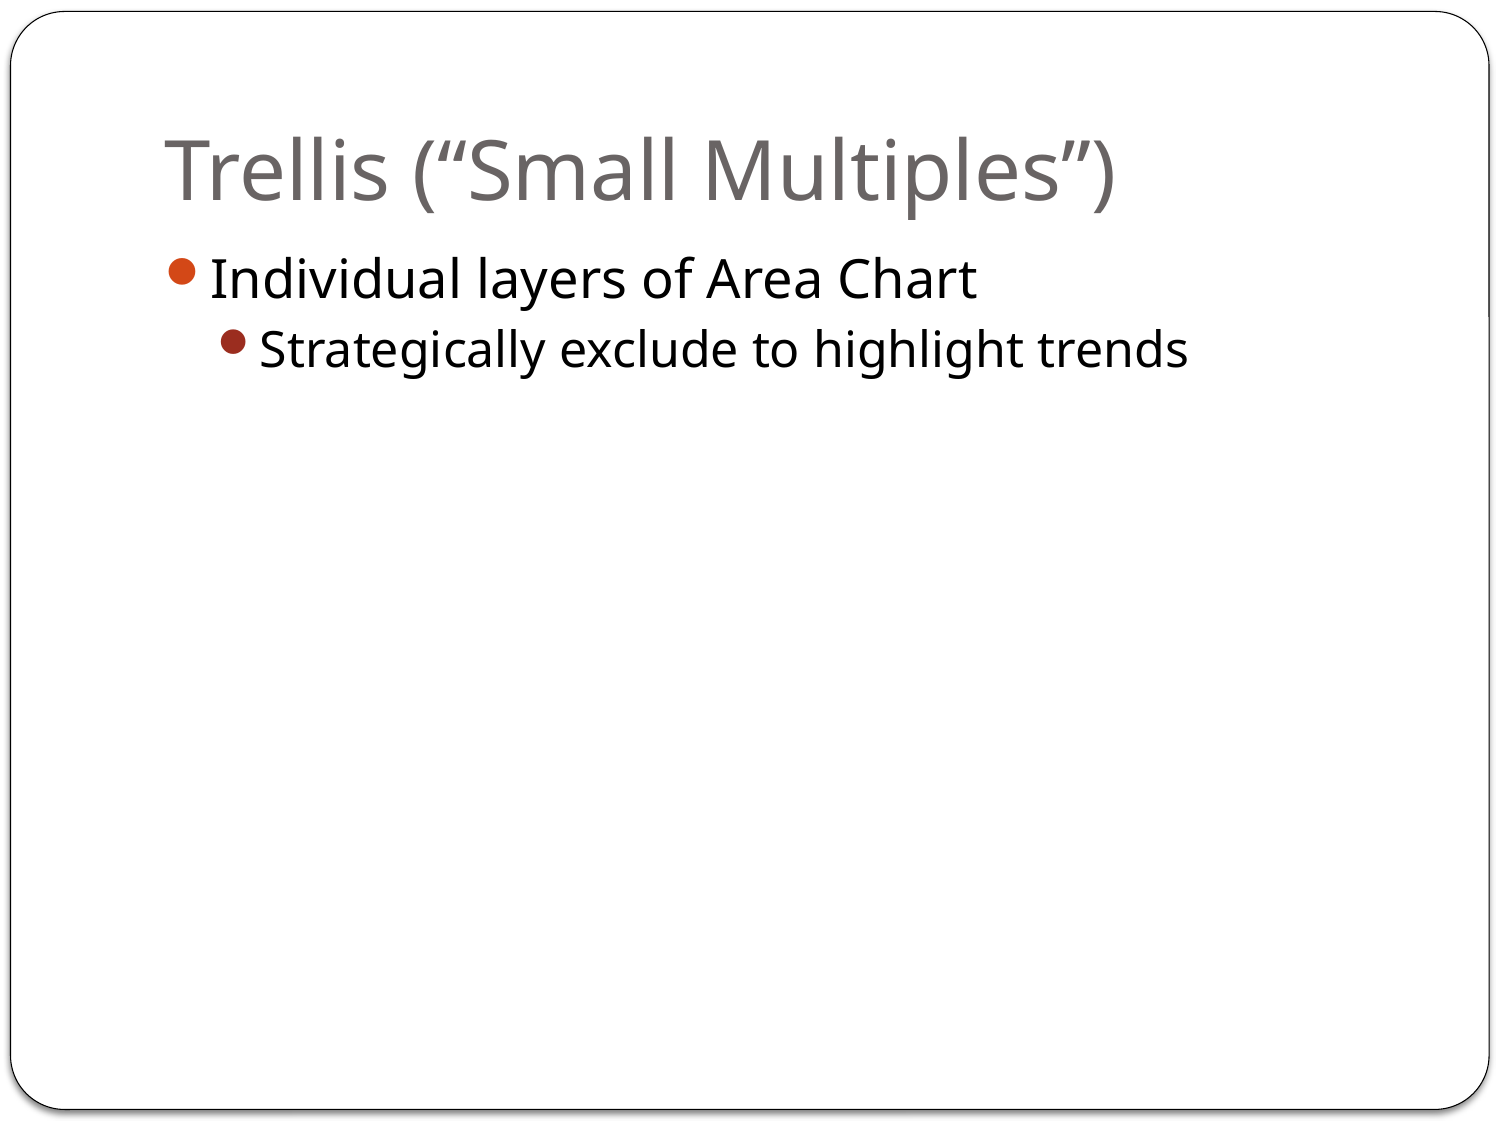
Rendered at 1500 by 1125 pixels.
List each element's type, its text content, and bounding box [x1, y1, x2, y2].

list Individual layers of Area Chart Strategically exclude to highlight trends [150, 237, 1425, 988]
title Trellis (“Small Multiples”) [150, 45, 1425, 233]
